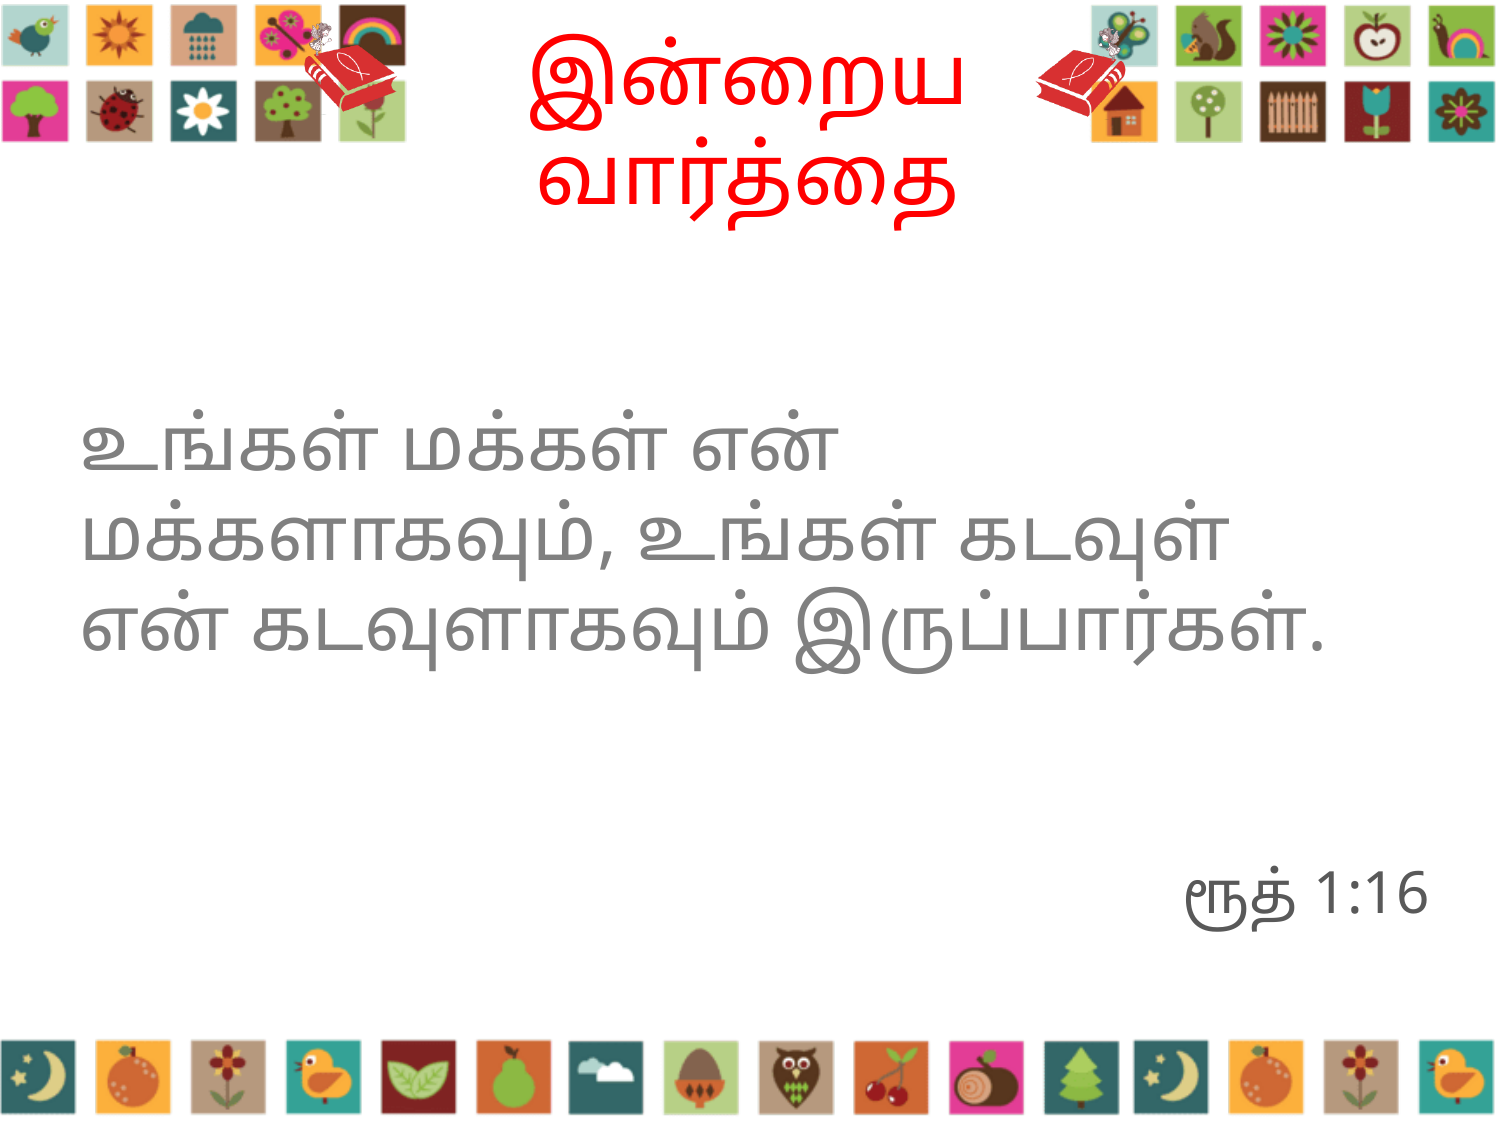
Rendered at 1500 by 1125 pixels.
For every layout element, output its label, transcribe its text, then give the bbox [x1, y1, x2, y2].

text_box இன்றைய வார்த்தை [414, 13, 1080, 229]
text_box ரூத் 1:16 [812, 848, 1444, 933]
text_box உங்கள் மக்கள் என் மக்களாகவும், உங்கள் கடவுள் என் கடவுளாகவும் இருப்பார்கள். [64, 387, 1412, 673]
picture [0, 3, 430, 150]
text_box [0, 1028, 1500, 1118]
picture [1003, 3, 1500, 150]
